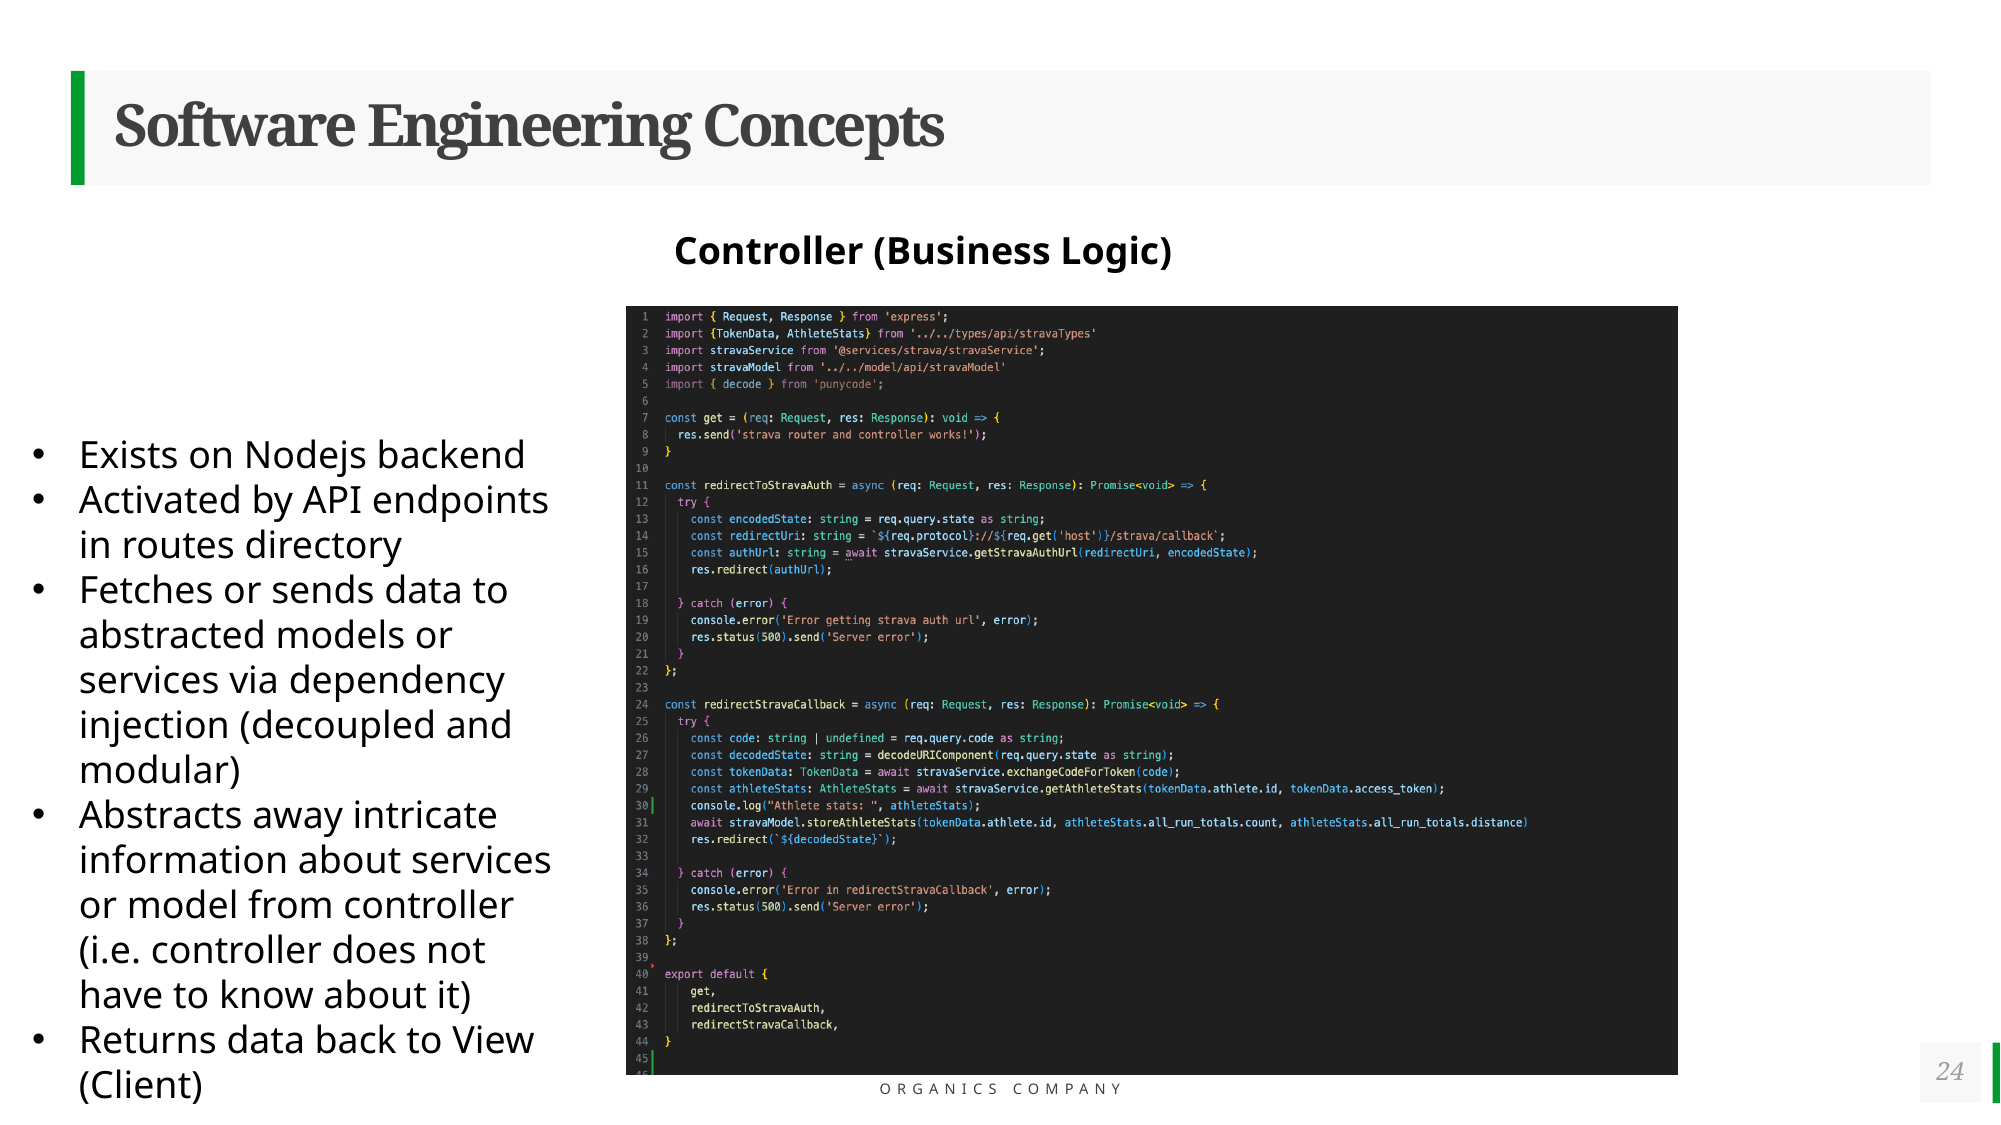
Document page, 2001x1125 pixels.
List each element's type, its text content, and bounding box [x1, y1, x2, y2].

text_box Exists on Nodejs backend Activated by API endpoints in routes directory Fetches or sends data to abstracted models or services via dependency injection (decoupled and modular) Abstracts away intricate information about services or model from controller (i.e. controller does not have to know about it) Returns data back to View (Client) [17, 423, 584, 1114]
picture [626, 306, 1678, 1075]
slide_number 24 [1920, 1042, 1982, 1103]
text_box Controller (Business Logic) [437, 220, 1409, 280]
title Software Engineering Concepts [84, 70, 1932, 185]
